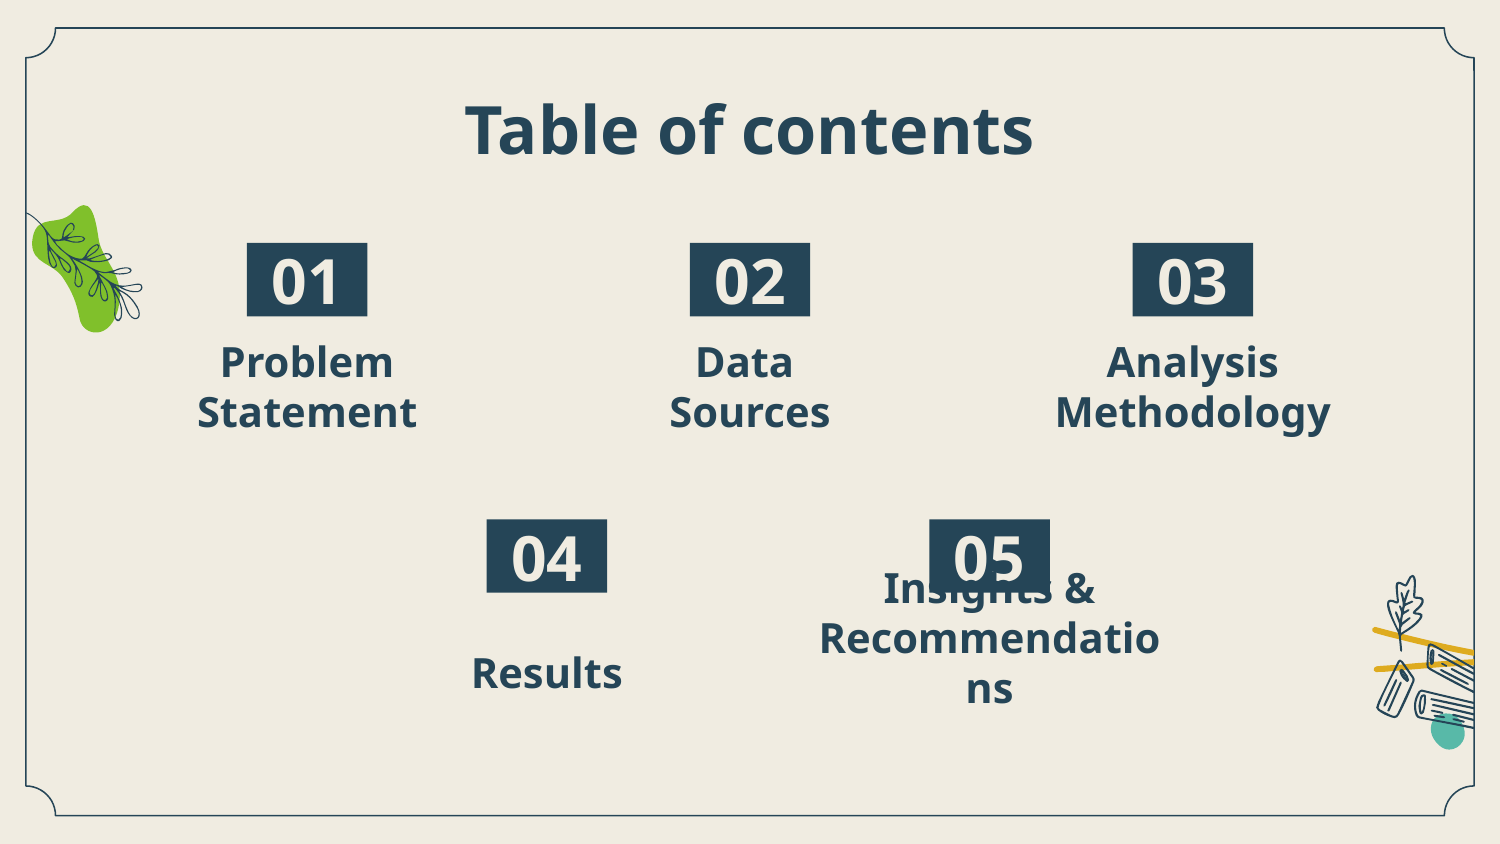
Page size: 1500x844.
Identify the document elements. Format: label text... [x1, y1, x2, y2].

title 02 [689, 242, 811, 317]
subtitle Data Sources [560, 341, 940, 451]
title 05 [929, 519, 1050, 593]
title 01 [246, 242, 368, 317]
subtitle Insights & Recommendations [800, 617, 1179, 727]
title 03 [1132, 242, 1254, 317]
subtitle Problem Statement [118, 341, 497, 451]
subtitle Results [357, 617, 736, 727]
title Table of contents [118, 72, 1382, 167]
subtitle Analysis Methodology [1003, 341, 1382, 451]
title 04 [486, 519, 608, 593]
